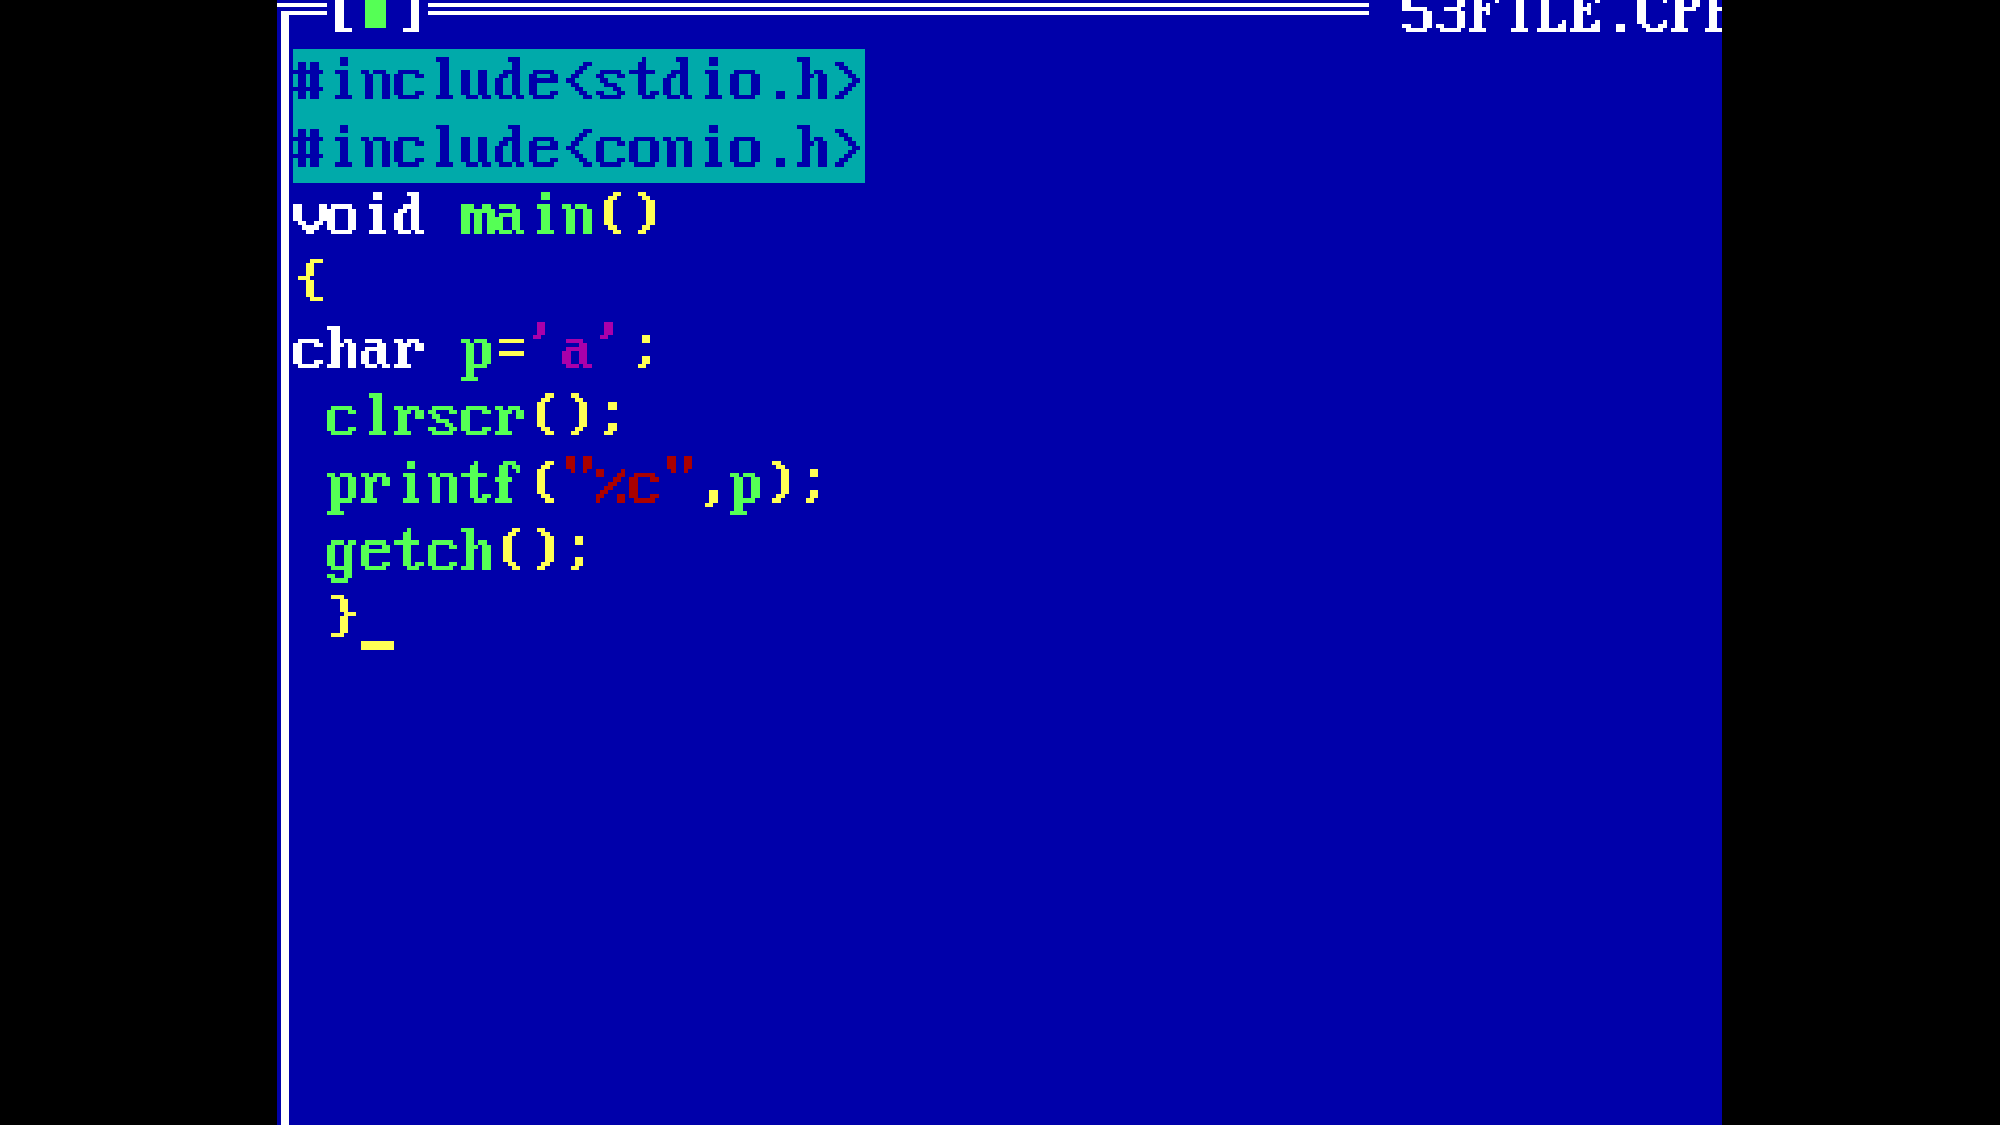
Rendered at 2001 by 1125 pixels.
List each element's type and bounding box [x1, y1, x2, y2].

picture [277, 0, 1722, 1125]
